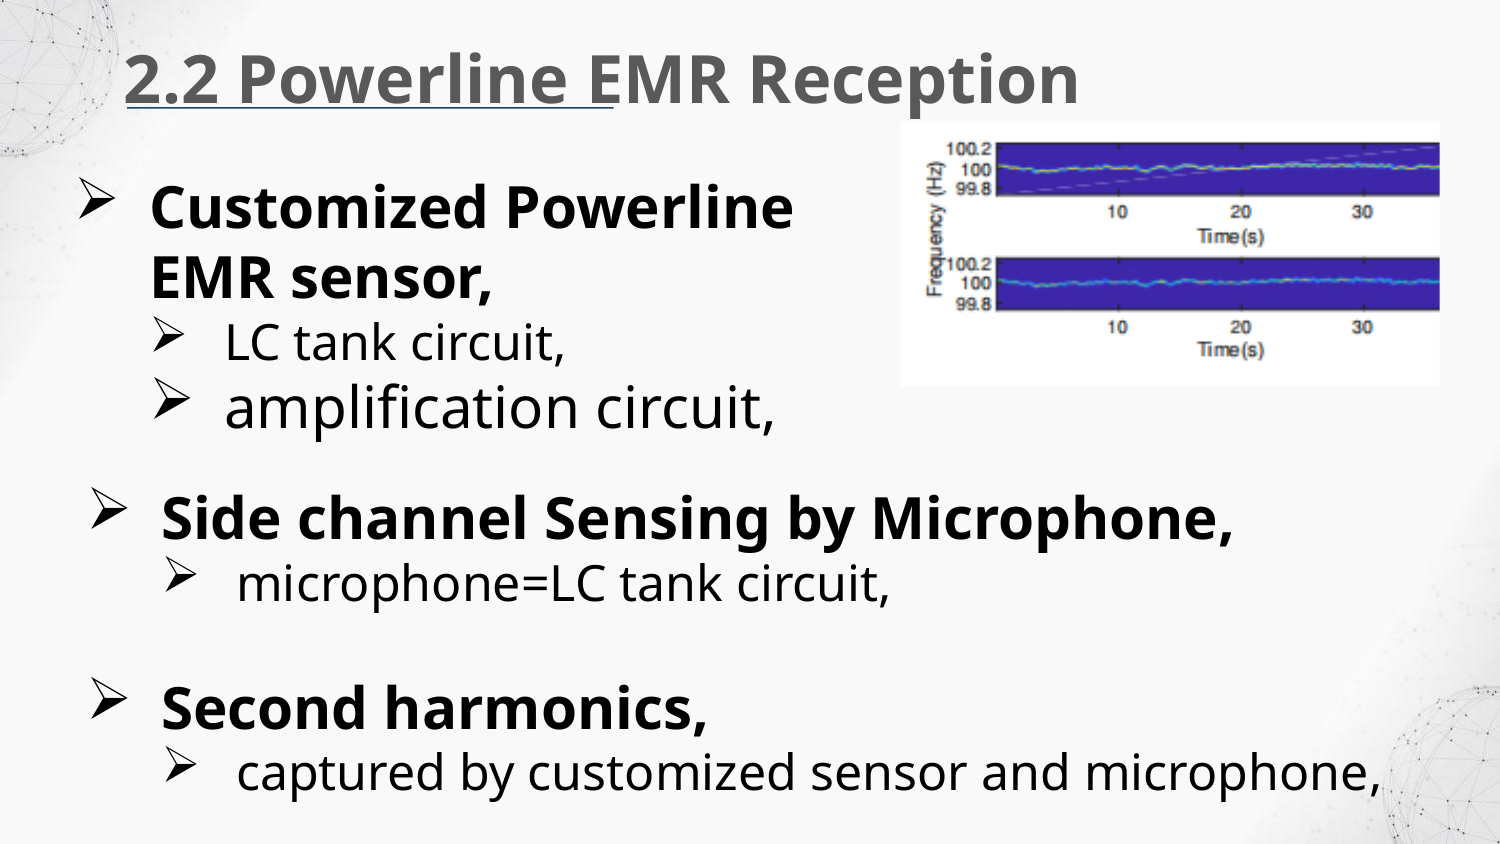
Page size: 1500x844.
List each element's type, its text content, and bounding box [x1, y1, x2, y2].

text_box Customized Powerline EMR sensor, LC tank circuit, amplification circuit, [59, 162, 912, 448]
text_box Side channel Sensing by Microphone, microphone=LC tank circuit, Second harmonics, captured by customized sensor and microphone, [71, 473, 1500, 809]
picture [0, 0, 1500, 844]
text_box 2.2 Powerline EMR Reception [59, 30, 1147, 122]
